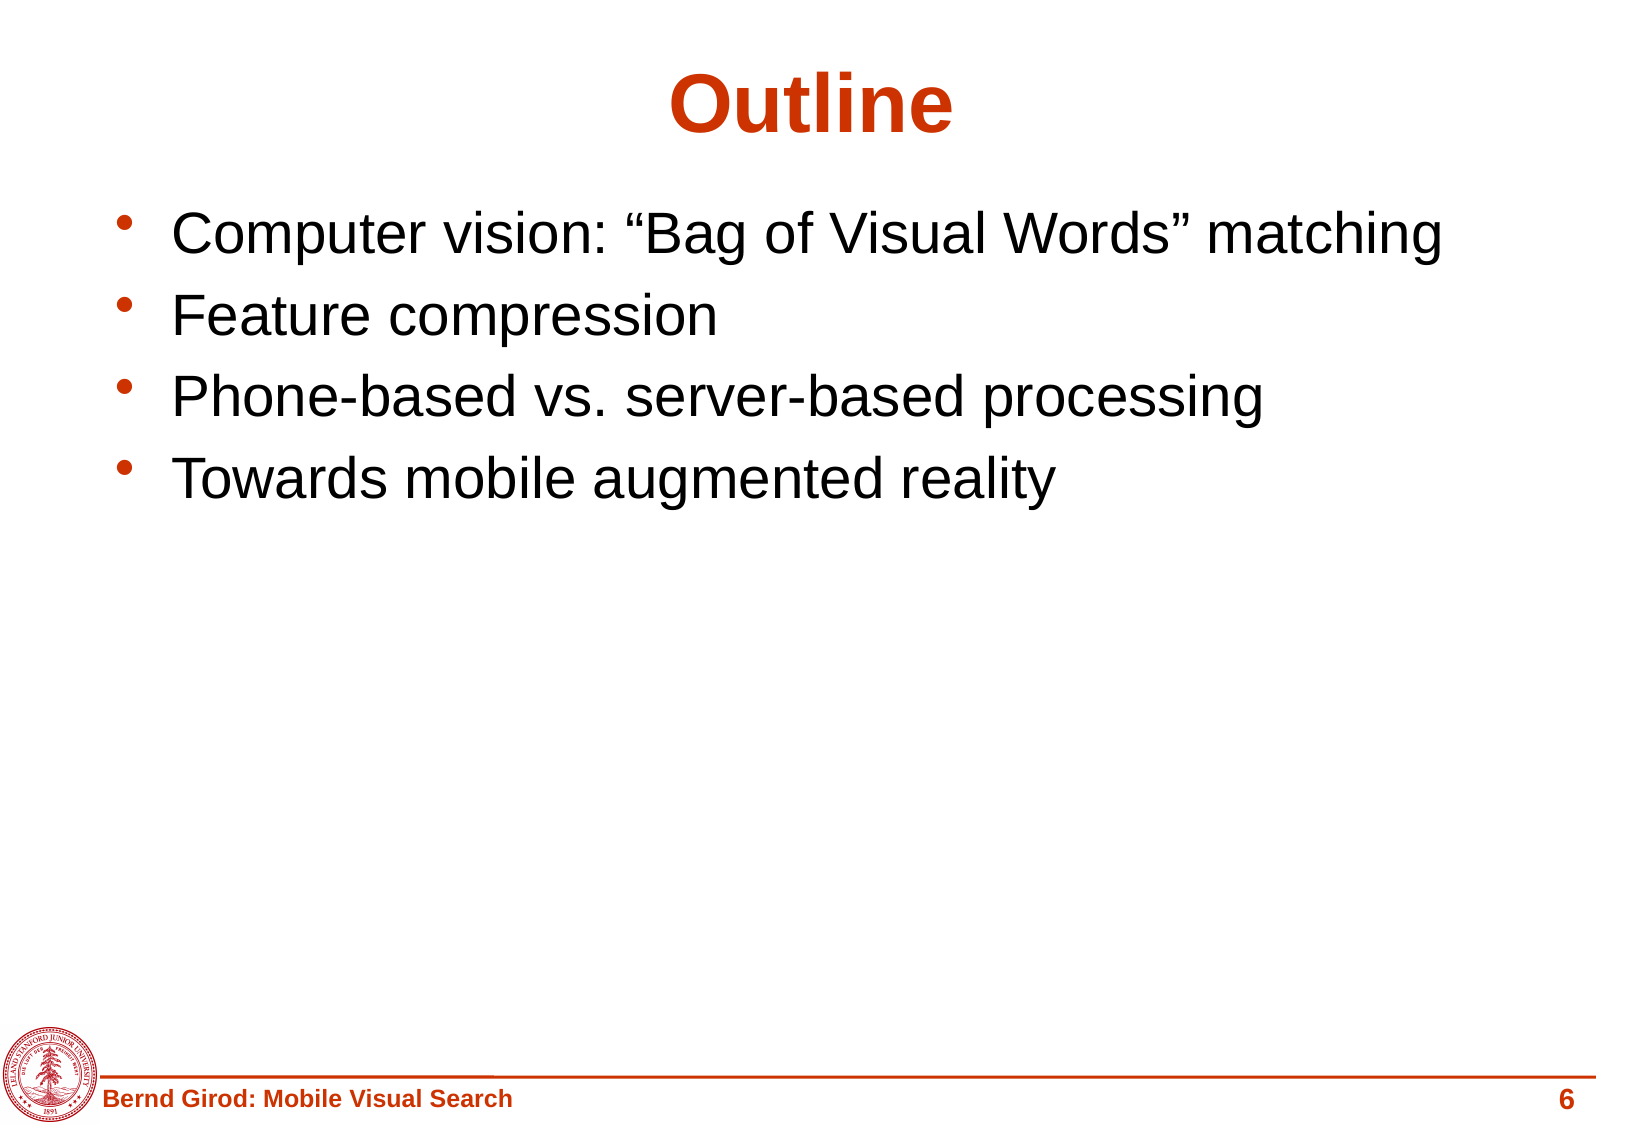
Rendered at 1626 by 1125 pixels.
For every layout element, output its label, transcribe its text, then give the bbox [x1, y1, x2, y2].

picture [0, 1024, 100, 1125]
title Outline [121, 24, 1502, 157]
list Computer vision: “Bag of Visual Words” matching Feature compression Phone-based vs. server-based processing Towards mobile augmented reality [99, 187, 1625, 1024]
